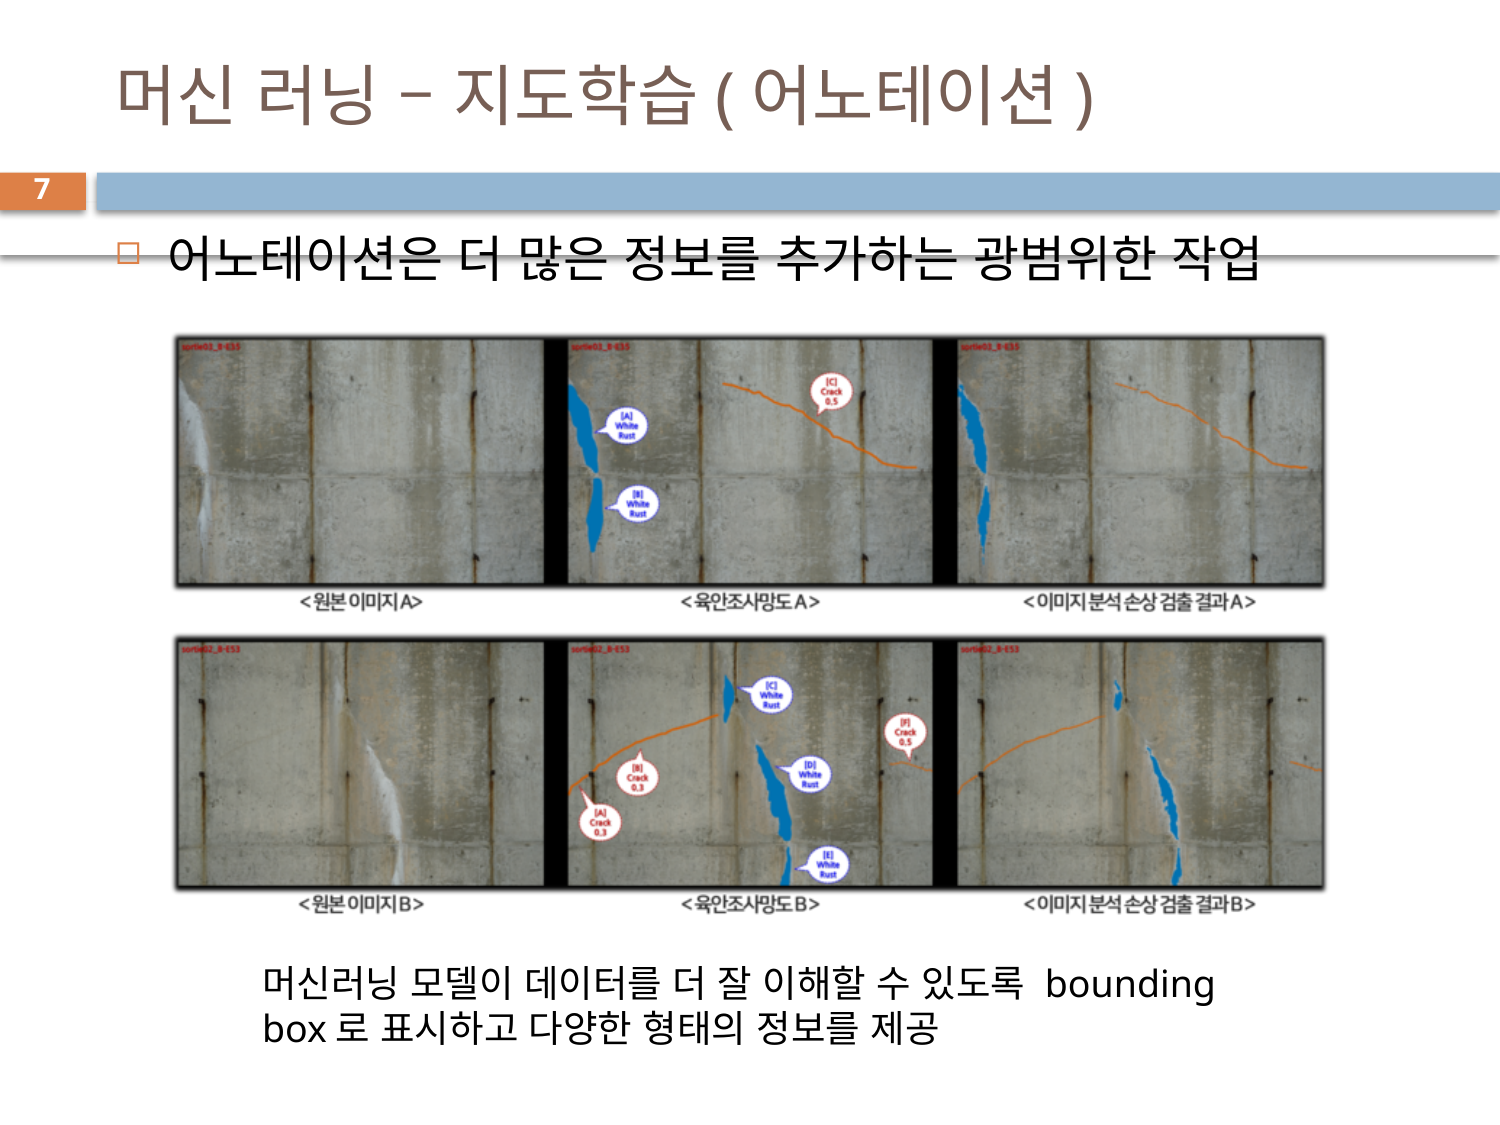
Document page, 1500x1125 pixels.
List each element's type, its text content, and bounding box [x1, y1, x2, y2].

picture [170, 331, 1330, 929]
list 어노테이션은 더 많은 정보를 추가하는 광범위한 작업 [100, 219, 1438, 332]
text_box 머신러닝 모델이 데이터를 더 잘 이해할 수 있도록 bounding box로 표시하고 다양한 형태의 정보를 제공 [247, 952, 1292, 1057]
title 머신 러닝 – 지도학습(어노테이션) [100, 37, 1438, 149]
slide_number 7 [0, 170, 87, 211]
